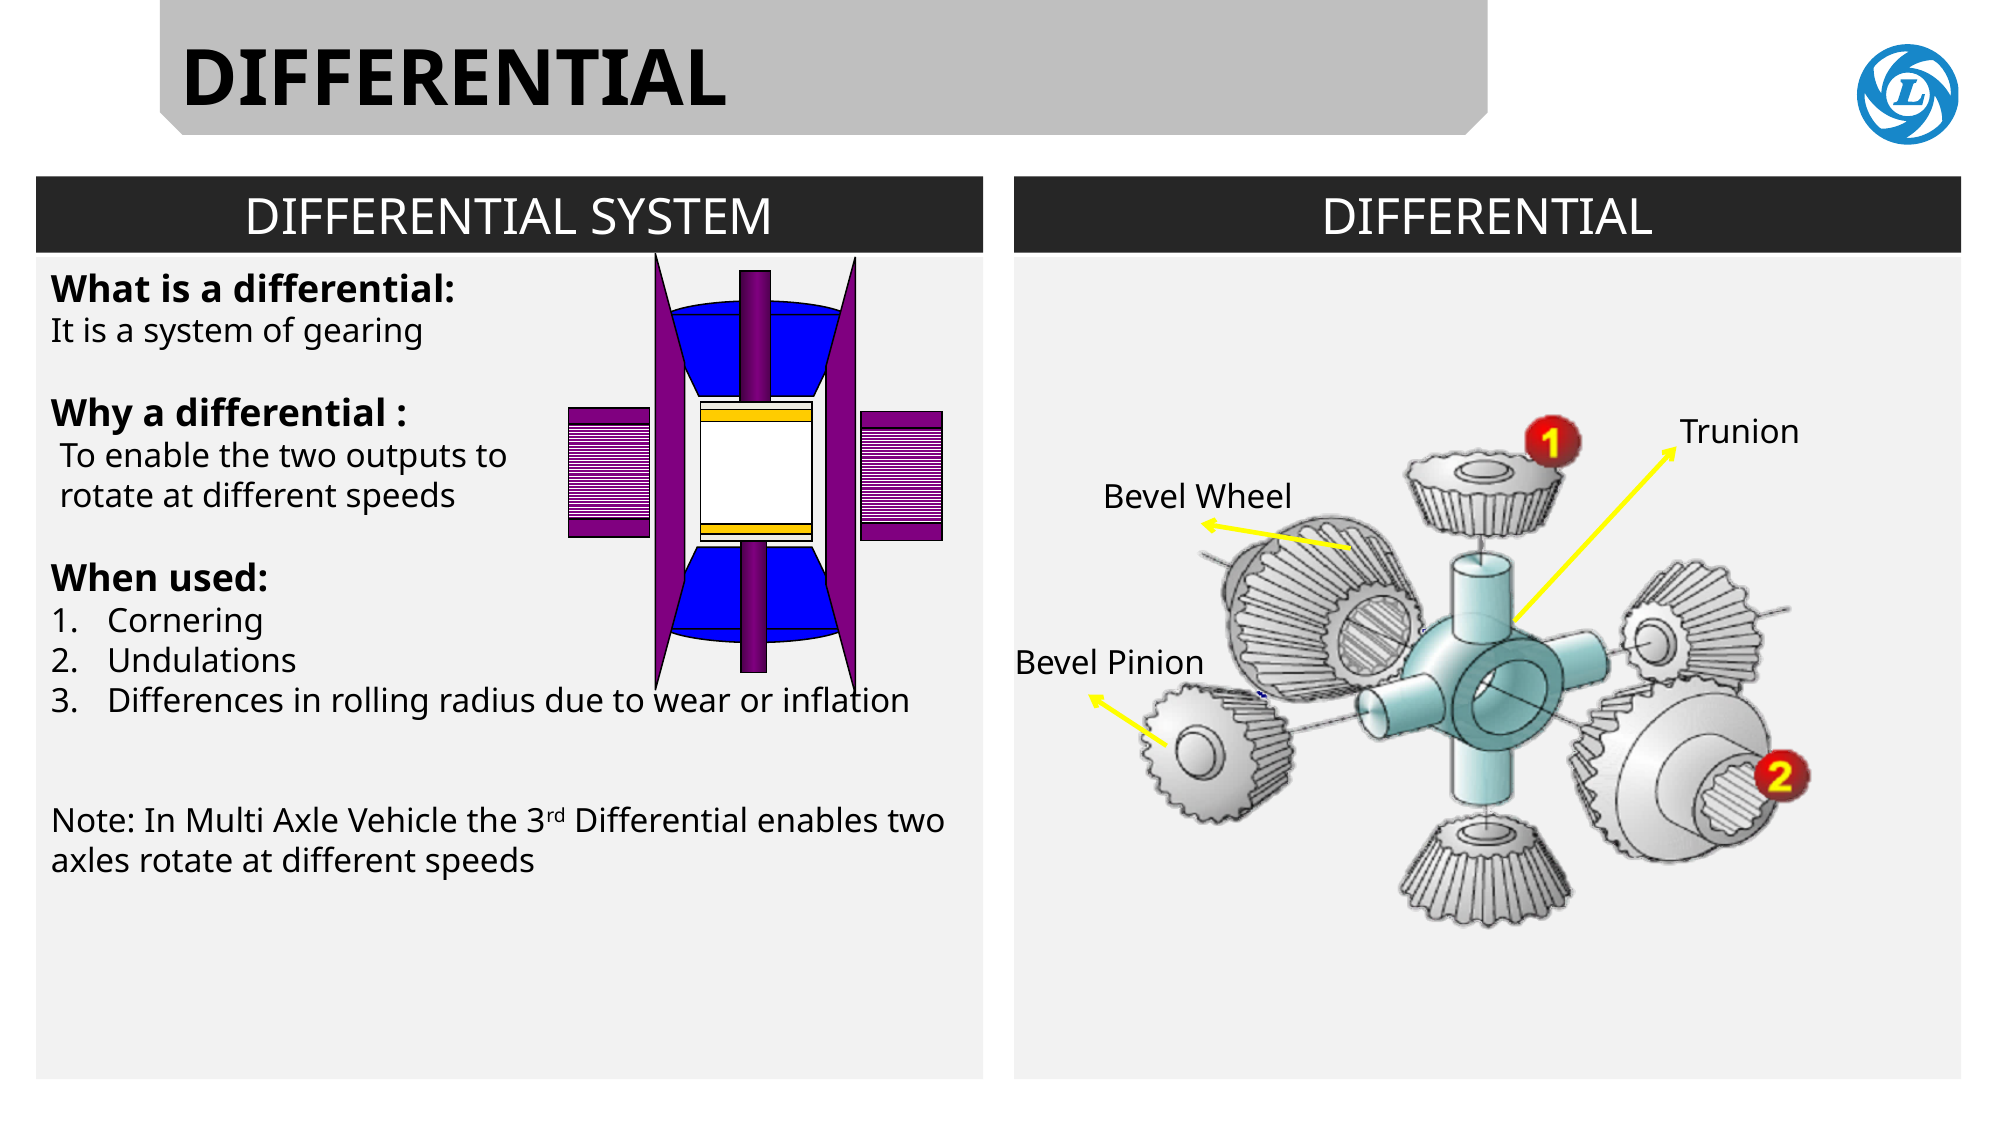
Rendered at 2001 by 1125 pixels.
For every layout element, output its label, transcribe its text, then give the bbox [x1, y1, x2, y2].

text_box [1087, 694, 1167, 747]
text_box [568, 292, 943, 652]
text_box DIFFERENTIAL SYSTEM [34, 174, 985, 255]
text_box What is a differential: It is a system of gearing Why a differential : To enable the two outputs to rotate at different speeds When used: Cornering Undulations Differences in rolling radius due to wear or inflation Note: In Multi Axle Vehicle the 3rd Differential enables two axles rotate at different speeds [34, 255, 985, 1081]
text_box [157, 0, 1490, 137]
text_box [1012, 255, 1963, 1081]
picture [995, 378, 1941, 952]
text_box DIFFERENTIAL [165, 20, 1350, 129]
text_box DIFFERENTIAL [1012, 174, 1963, 255]
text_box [1200, 523, 1351, 549]
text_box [1507, 452, 1684, 616]
